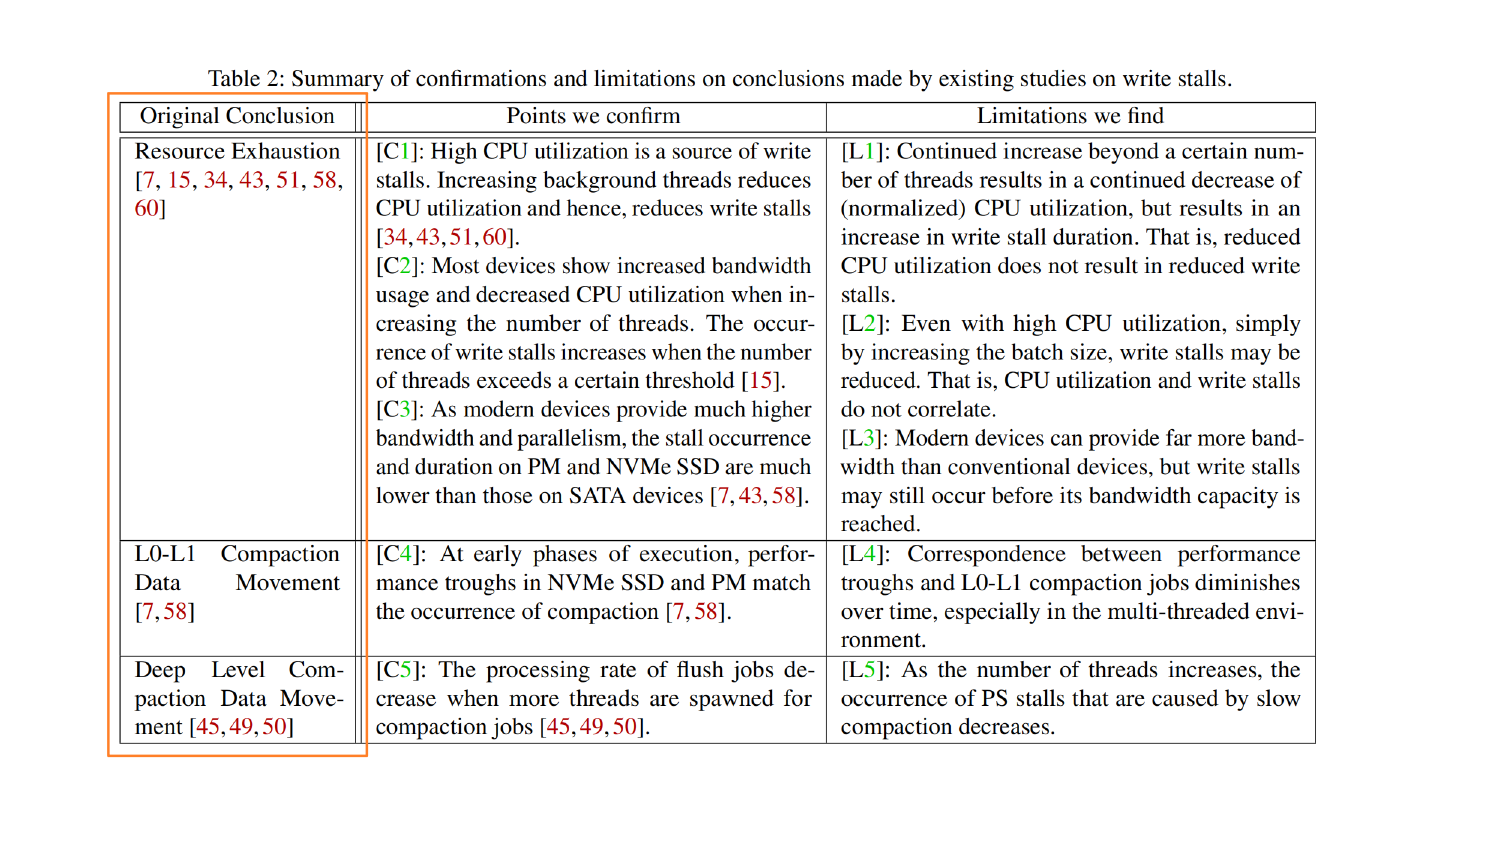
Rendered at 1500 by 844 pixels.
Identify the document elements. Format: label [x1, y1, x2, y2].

picture [94, 38, 1370, 763]
